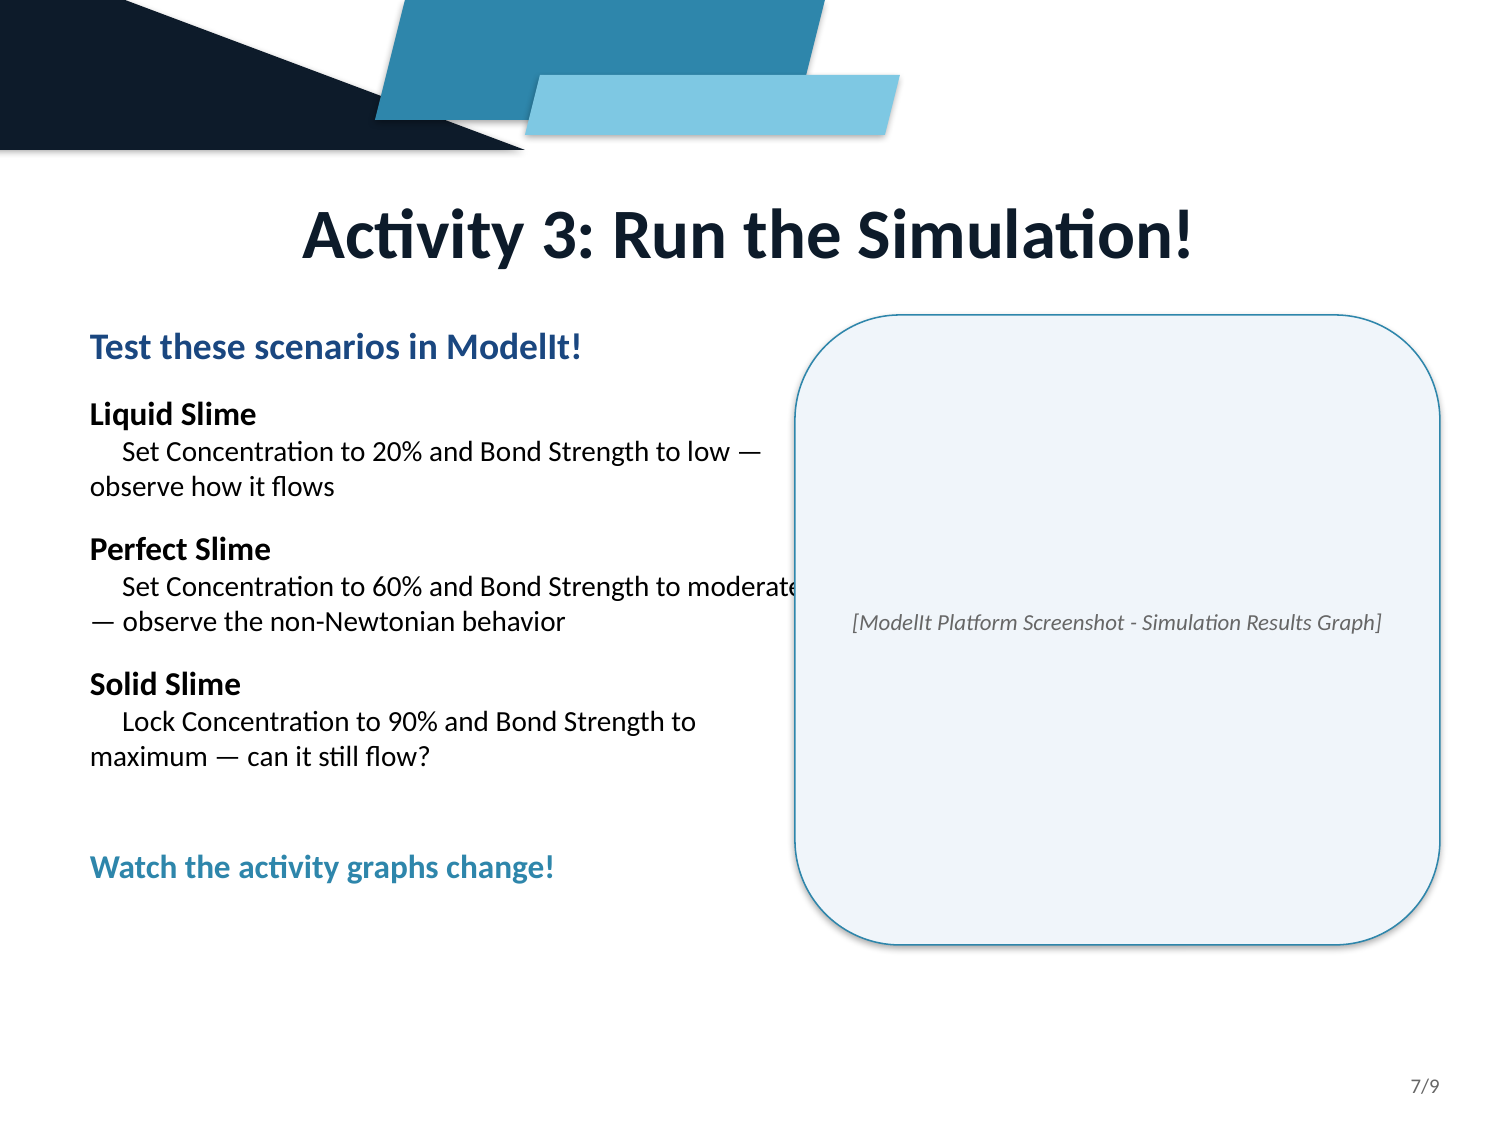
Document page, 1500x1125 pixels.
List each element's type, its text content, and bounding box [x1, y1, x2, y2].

text_box [794, 314, 1441, 946]
text_box 7/9 [1395, 1065, 1455, 1105]
text_box [374, 0, 826, 121]
text_box [0, 0, 526, 151]
text_box Test these scenarios in ModelIt! Liquid Slime Set Concentration to 20% and Bond Strength to low — observe how it flows Perfect Slime Set Concentration to 60% and Bond Strength to moderate — observe the non-Newtonian behavior Solid Slime Lock Concentration to 90% and Bond Strength to maximum — can it still flow? Watch the activity graphs change! [74, 314, 825, 893]
text_box [524, 74, 901, 136]
text_box [ModelIt Platform Screenshot - Simulation Results Graph] [837, 600, 1398, 643]
text_box Activity 3: Run the Simulation! [287, 179, 1213, 280]
